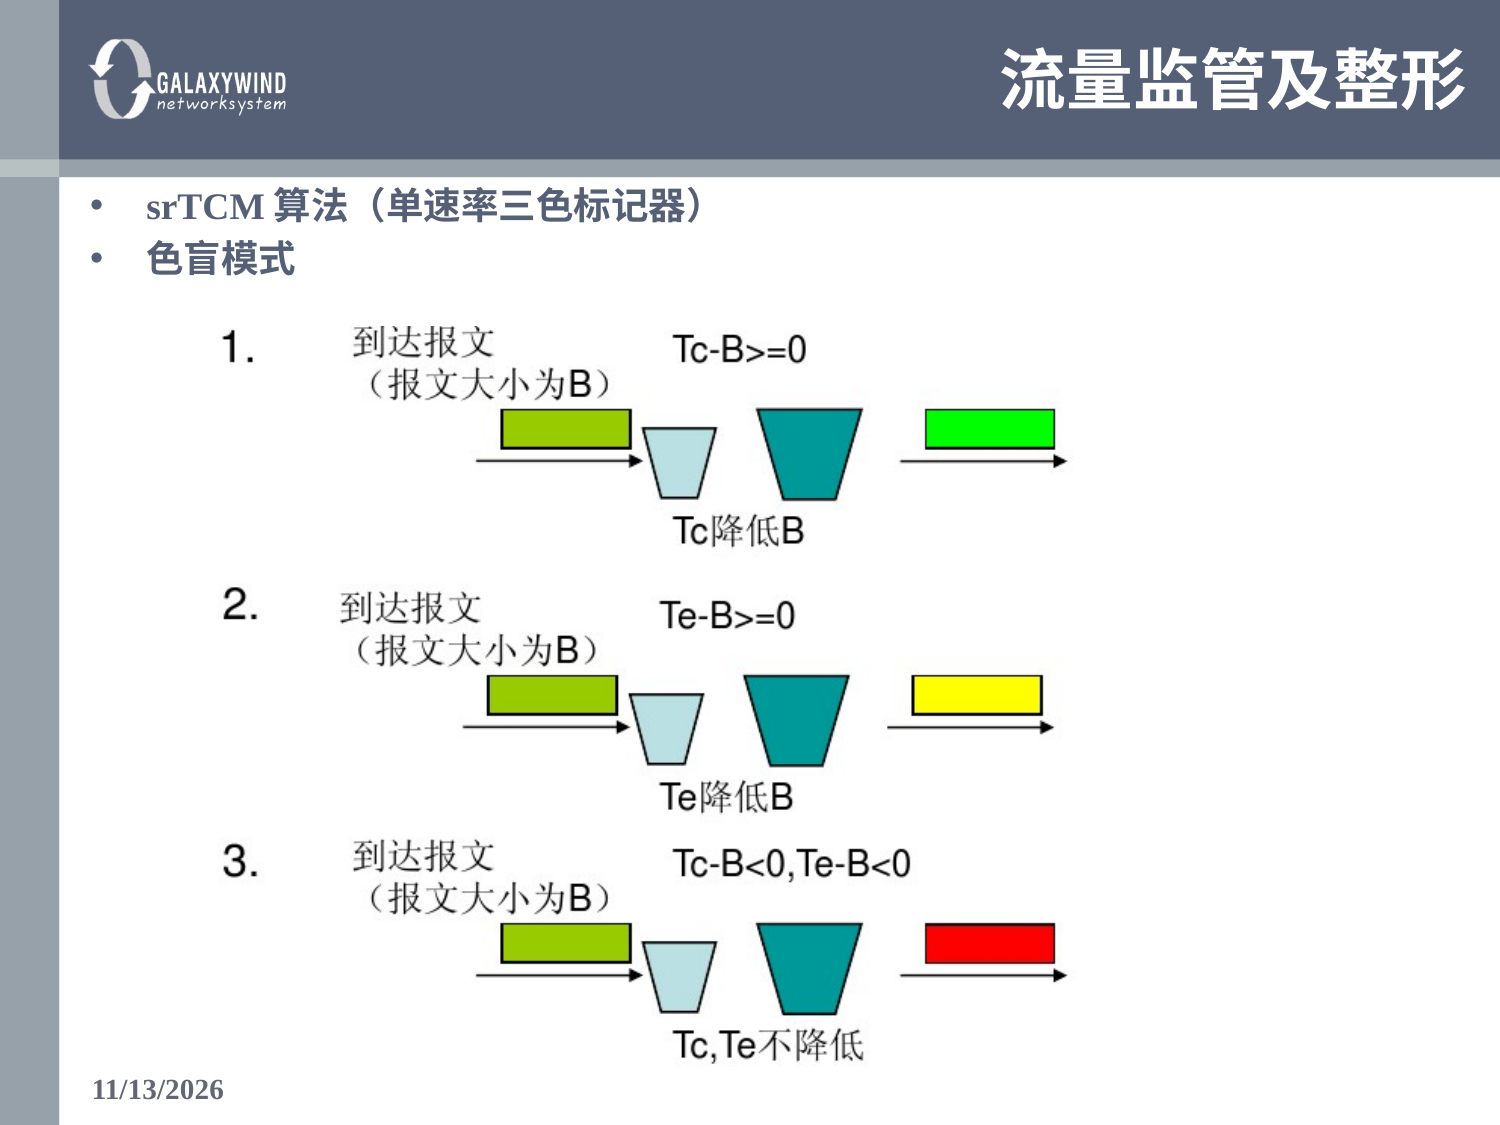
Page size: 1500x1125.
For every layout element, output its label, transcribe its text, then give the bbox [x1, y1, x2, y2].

picture [218, 326, 1081, 1073]
title 流量监管及整形 [324, 18, 1483, 138]
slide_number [76, 1070, 314, 1107]
text_box srTCM算法（单速率三色标记器） 色盲模式 [75, 174, 1463, 1043]
picture [88, 37, 289, 120]
